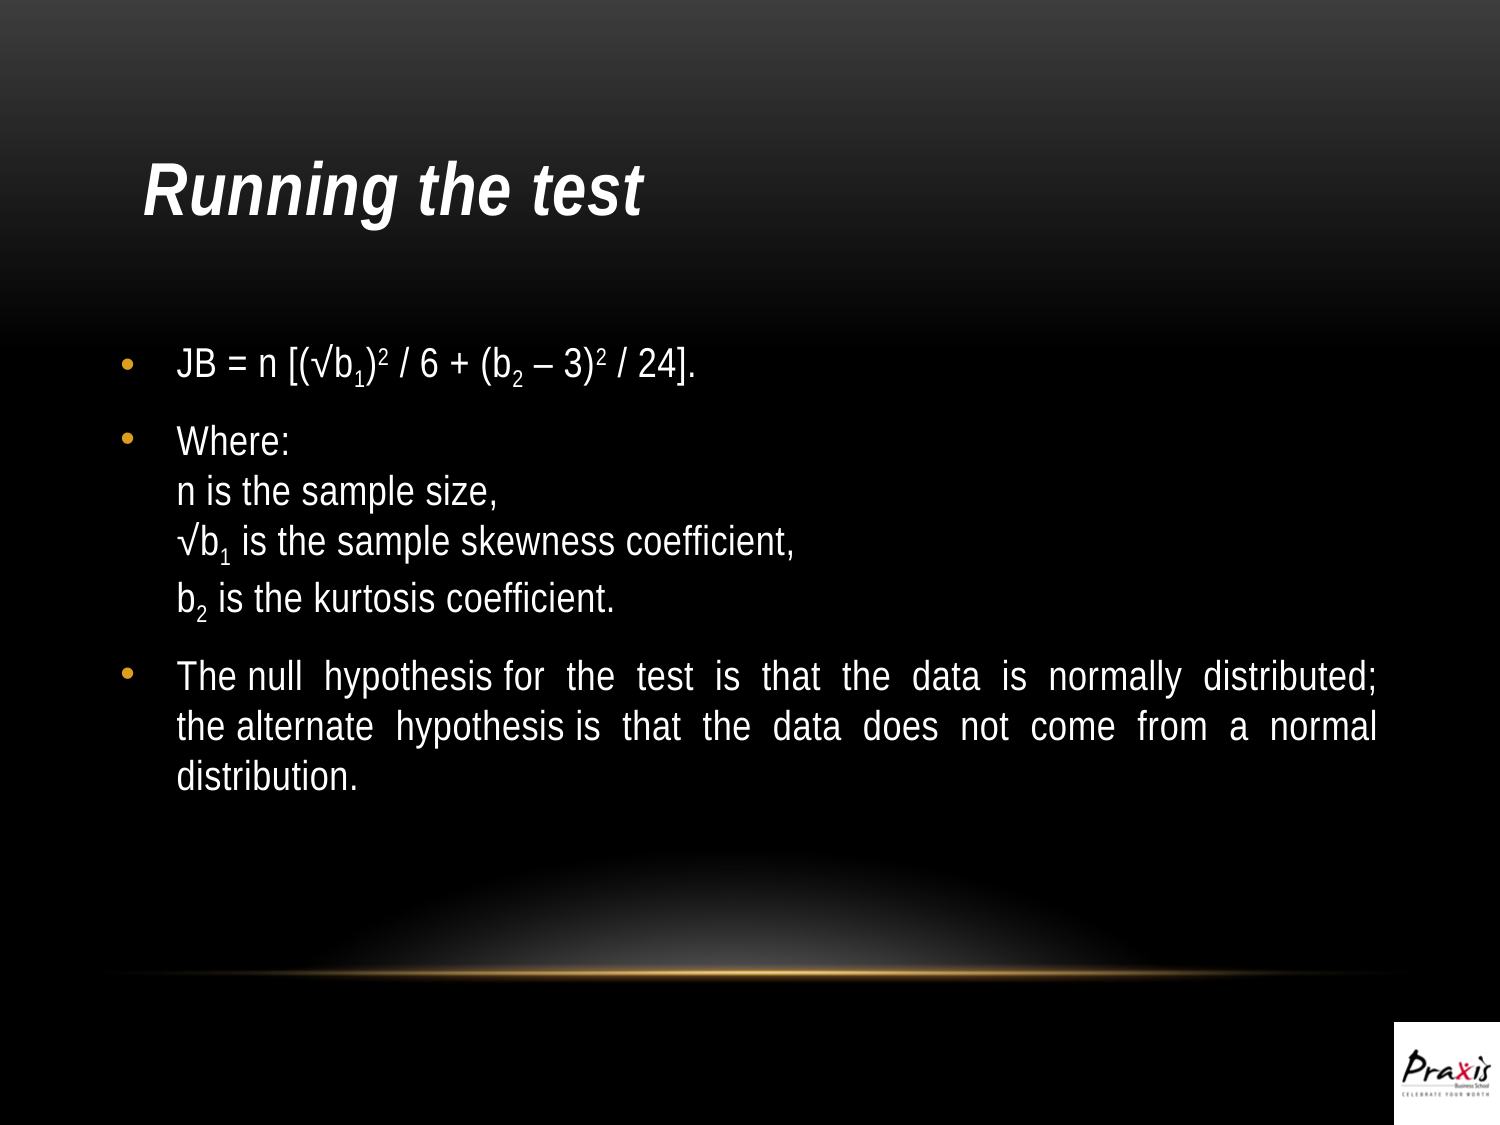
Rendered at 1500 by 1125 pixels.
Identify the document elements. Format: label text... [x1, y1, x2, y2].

title Running the test [128, 117, 1425, 329]
list JB = n [(√b1)2 / 6 + (b2 – 3)2 / 24]. Where: n is the sample size, √b1 is the sample skewness coefficient, b2 is the kurtosis coefficient. The null hypothesis for the test is that the data is normally distributed; the alternate hypothesis is that the data does not come from a normal distribution. [105, 328, 1395, 1005]
picture [0, 0, 1500, 1125]
